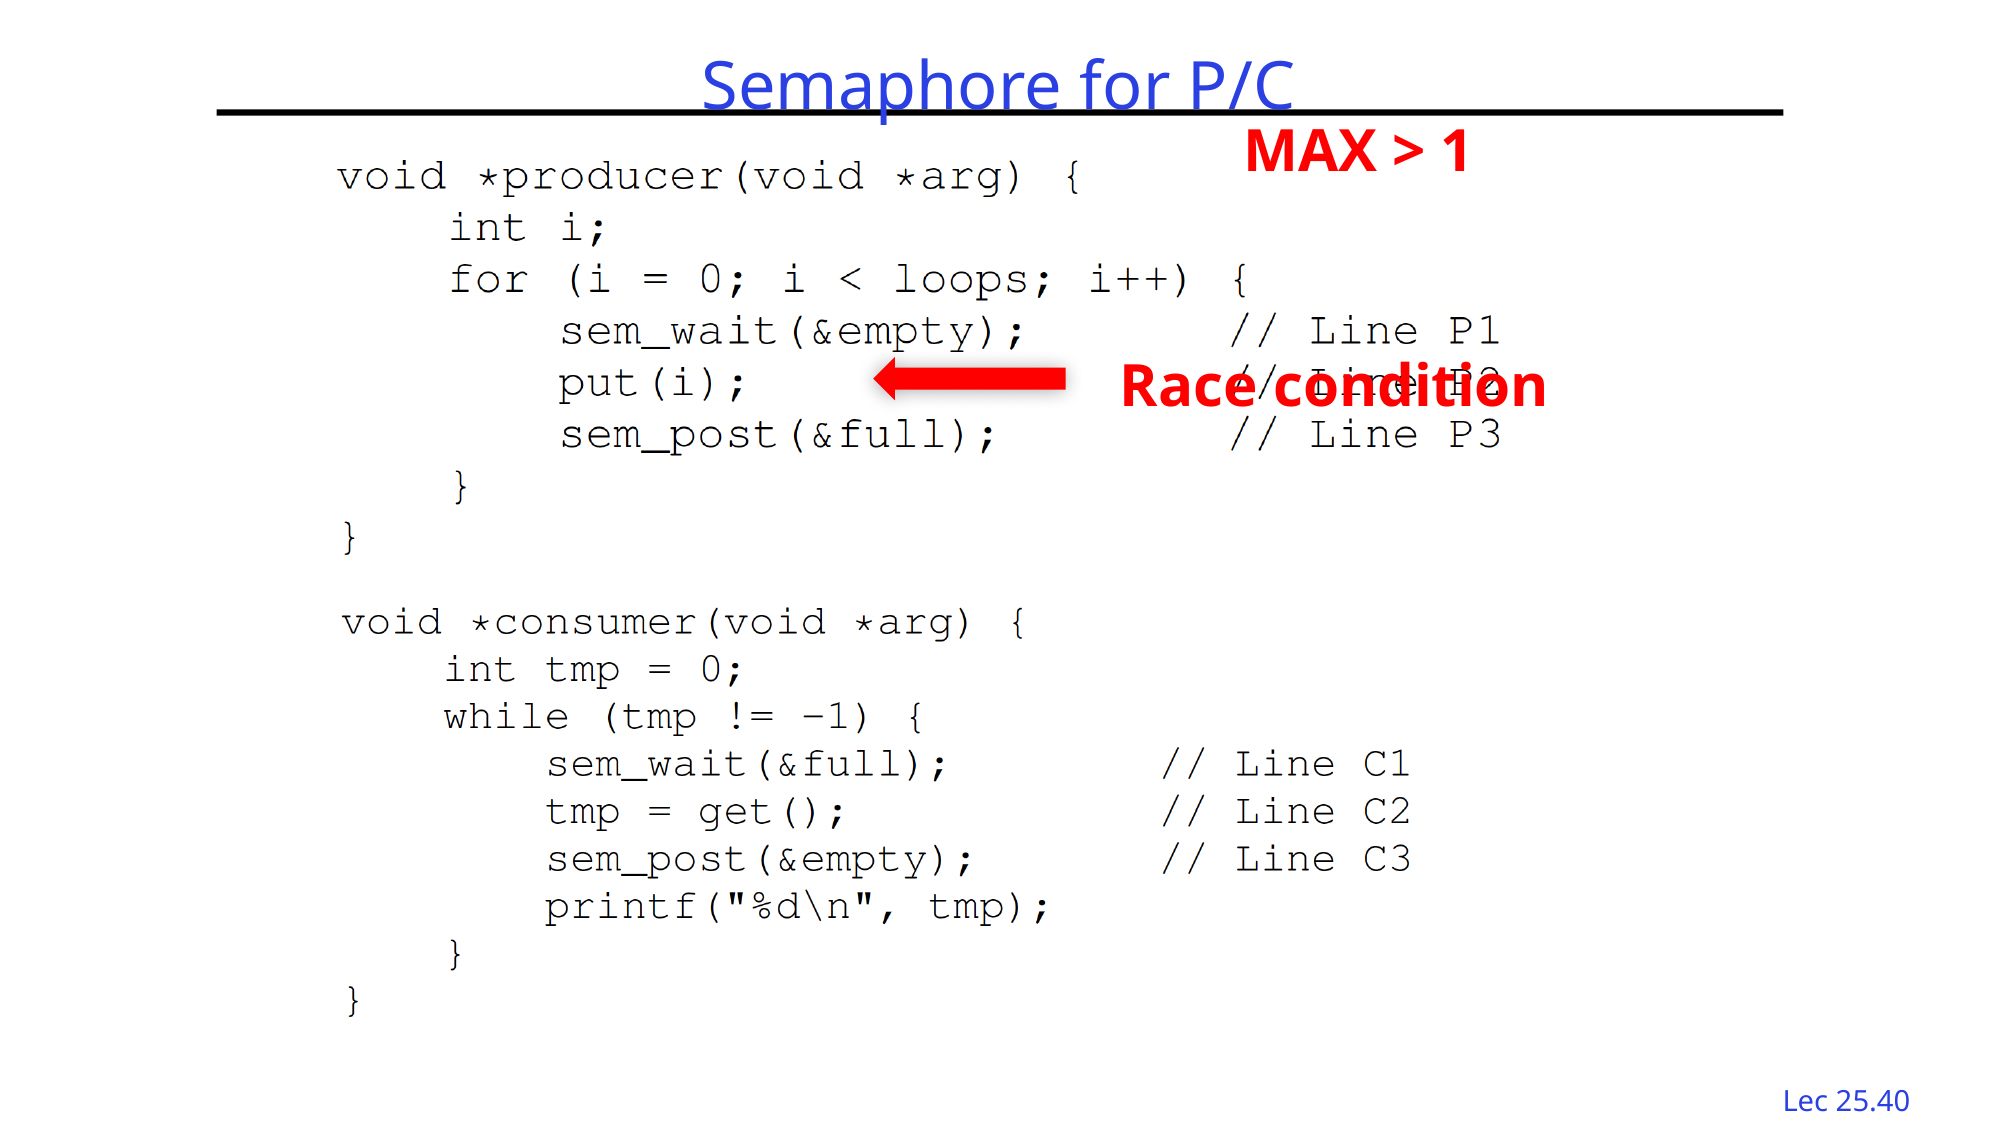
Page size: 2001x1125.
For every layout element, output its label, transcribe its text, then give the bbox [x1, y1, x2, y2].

text_box MAX > 1 [1228, 106, 1490, 149]
picture [327, 150, 1515, 563]
picture [327, 598, 1423, 1022]
text_box Race condition [1519, 340, 1564, 426]
title Semaphore for P/C [68, 45, 1929, 152]
